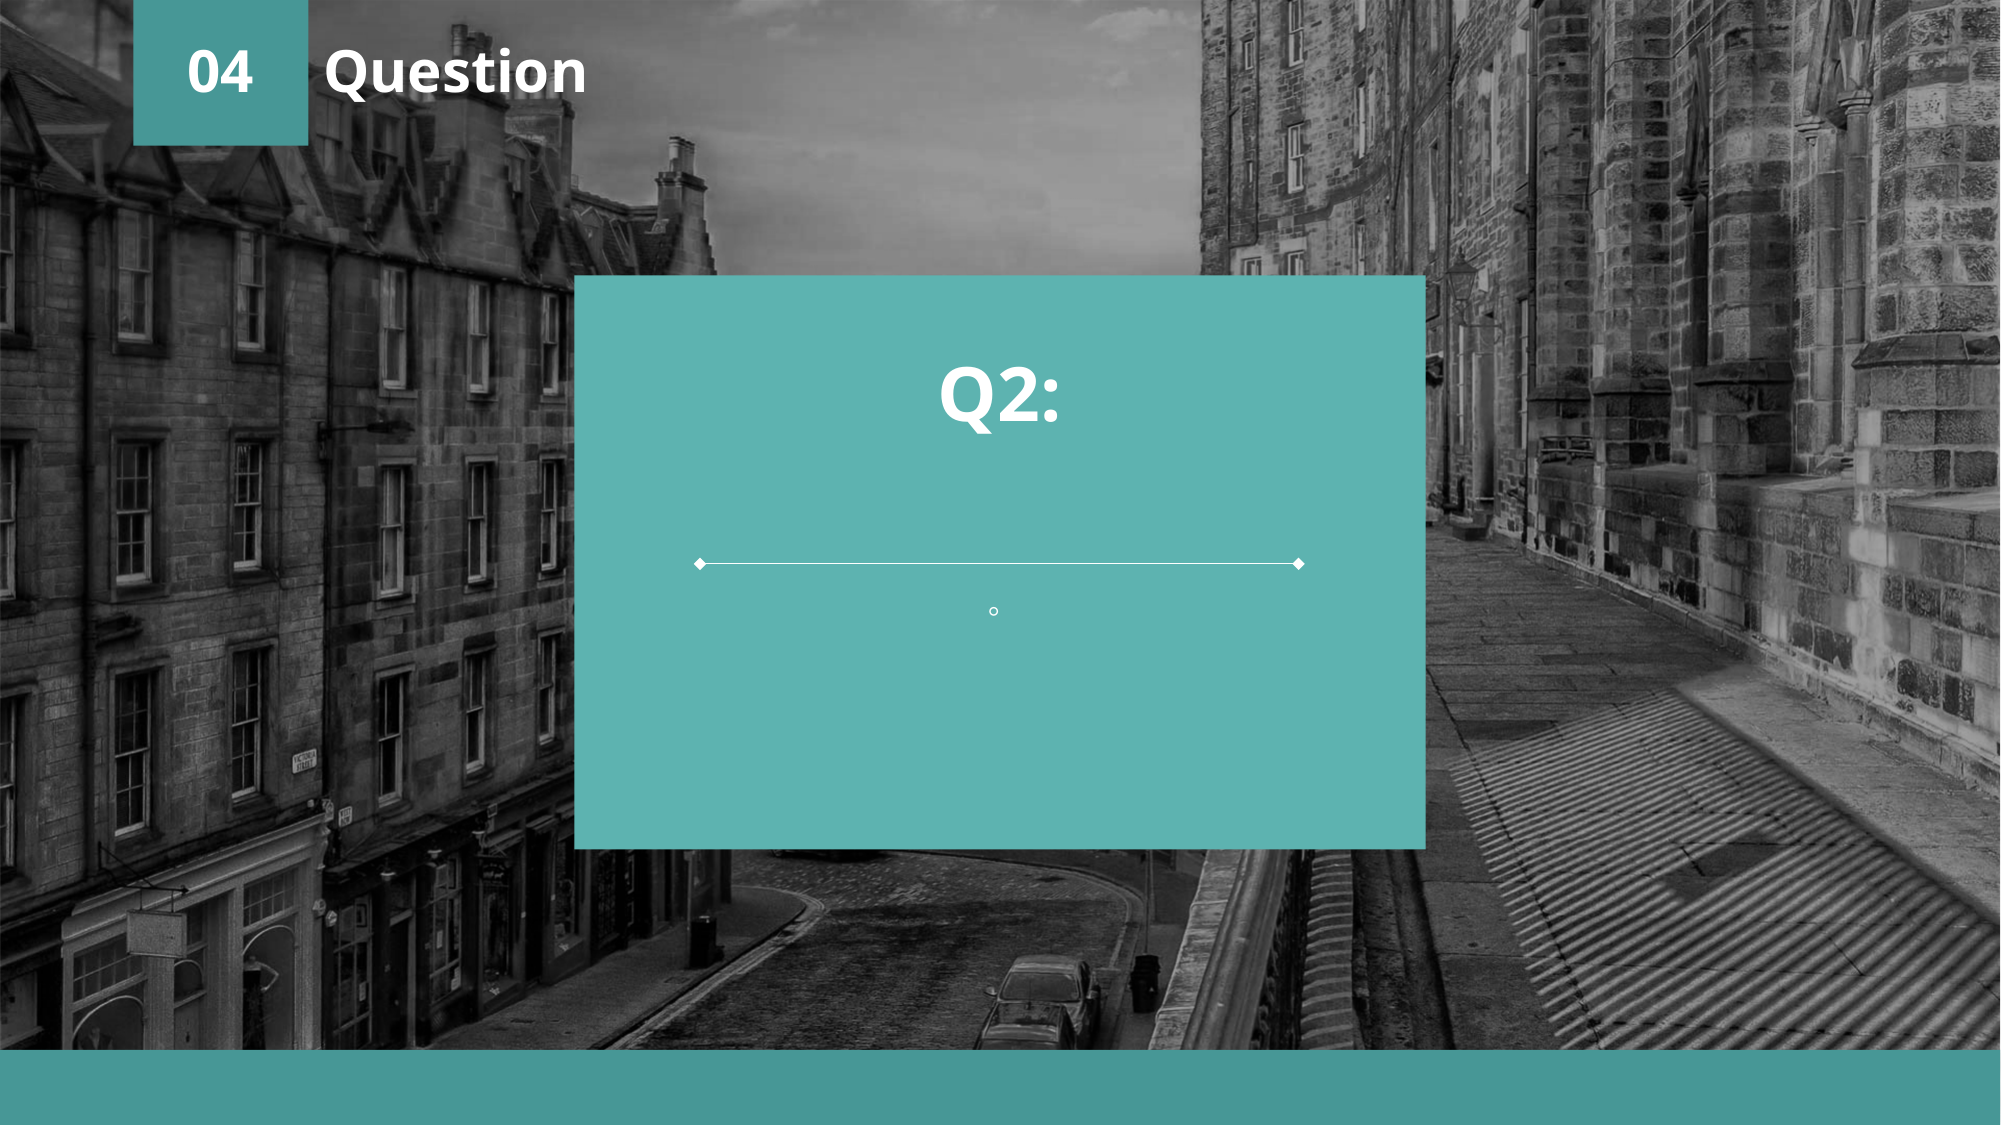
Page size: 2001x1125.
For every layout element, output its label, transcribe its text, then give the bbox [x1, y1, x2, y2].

list 04 [133, 34, 308, 105]
list Question [308, 34, 1087, 105]
text_box Q2: [922, 339, 1077, 445]
picture [0, 0, 2001, 1049]
text_box 。 [688, 578, 1317, 628]
text_box [573, 274, 1427, 850]
